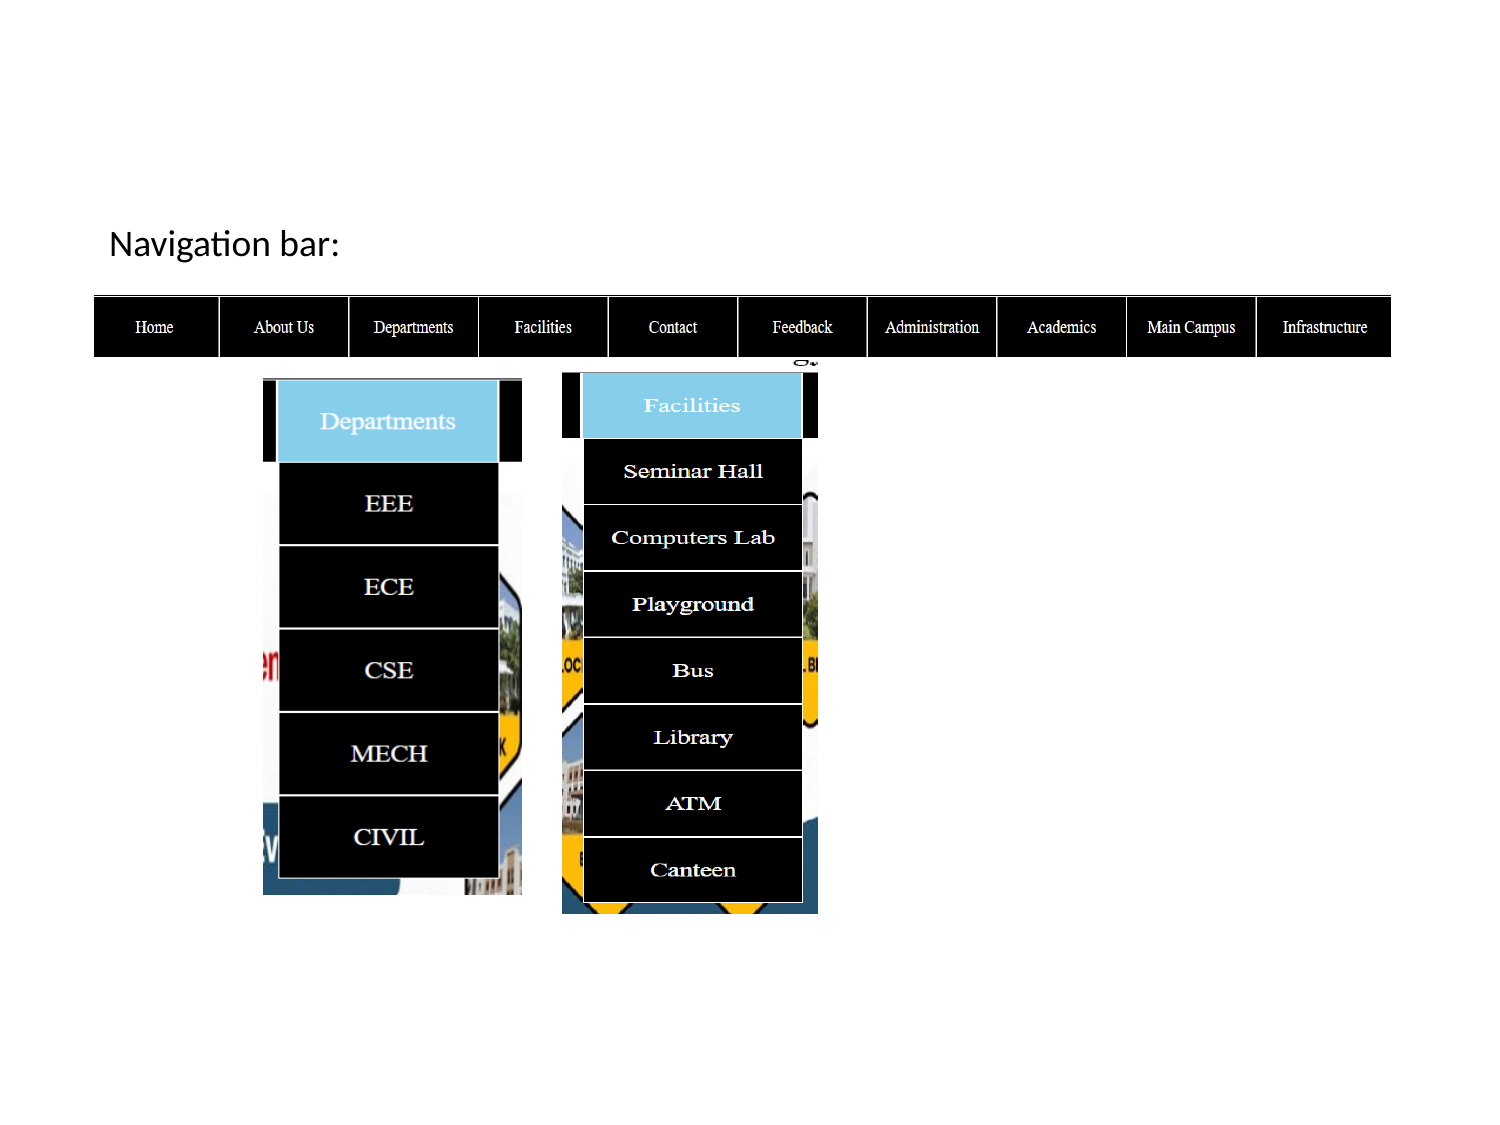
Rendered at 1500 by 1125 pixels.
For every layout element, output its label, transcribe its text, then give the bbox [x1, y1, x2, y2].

text_box Navigation bar: [94, 211, 674, 272]
picture [94, 293, 1391, 914]
